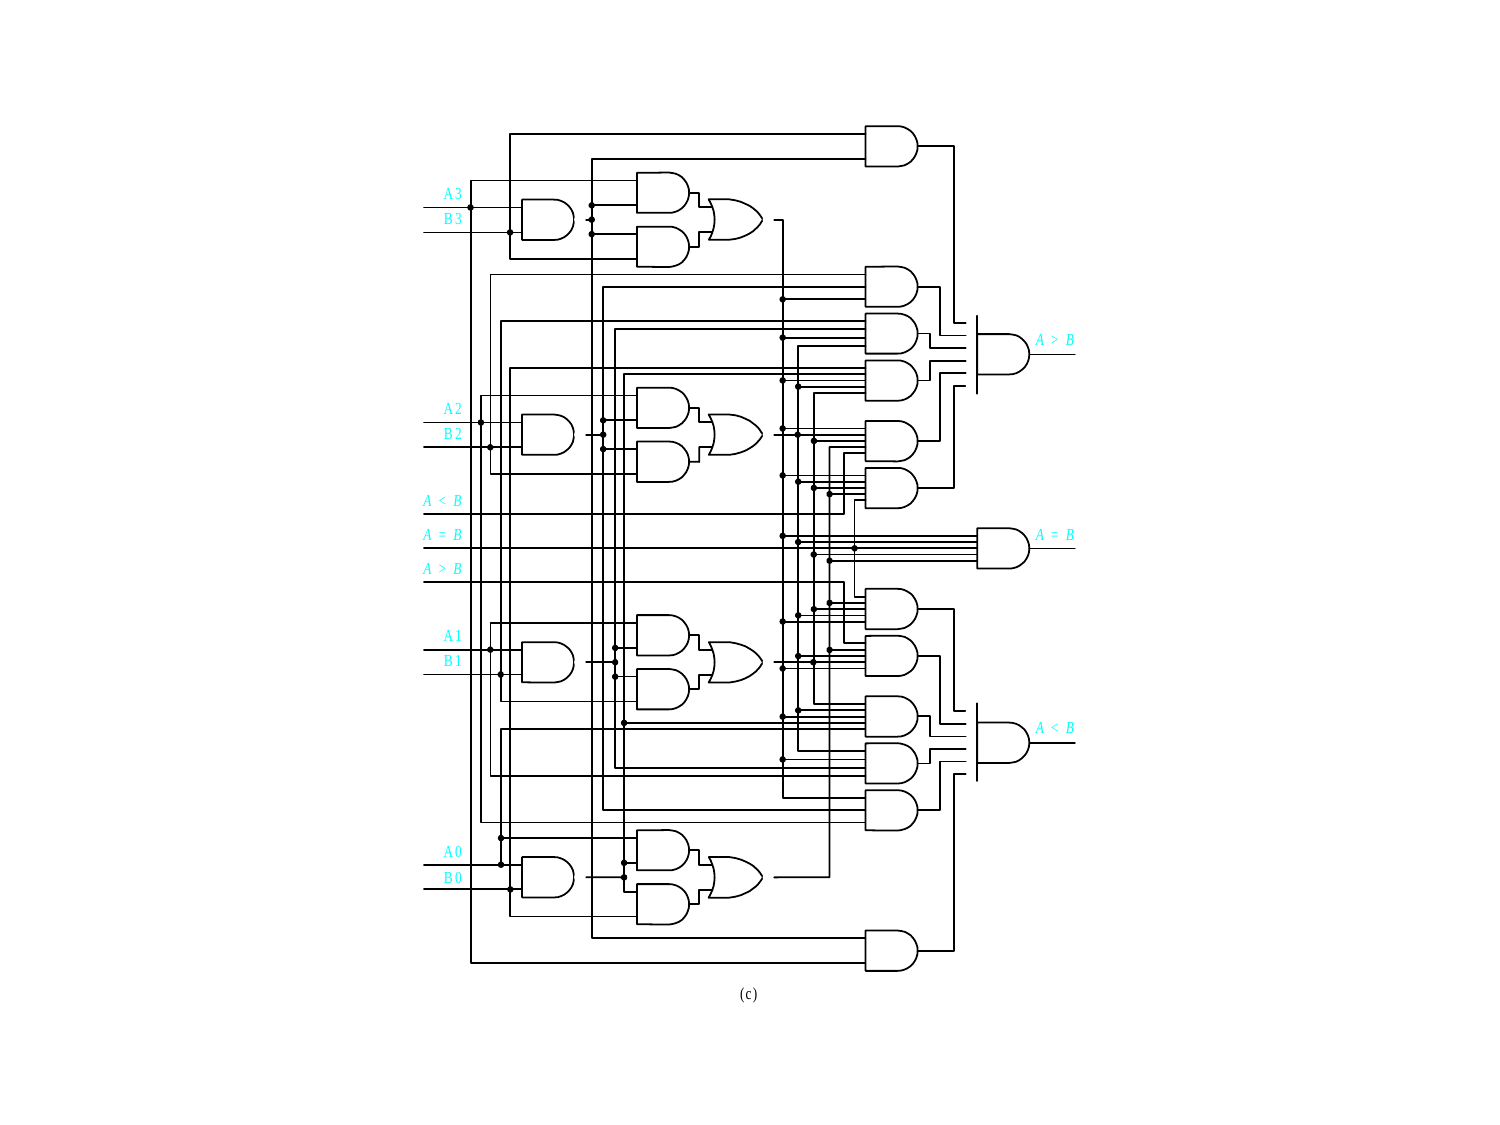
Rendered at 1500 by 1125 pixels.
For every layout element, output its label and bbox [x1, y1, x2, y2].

text_box [403, 117, 1096, 1008]
